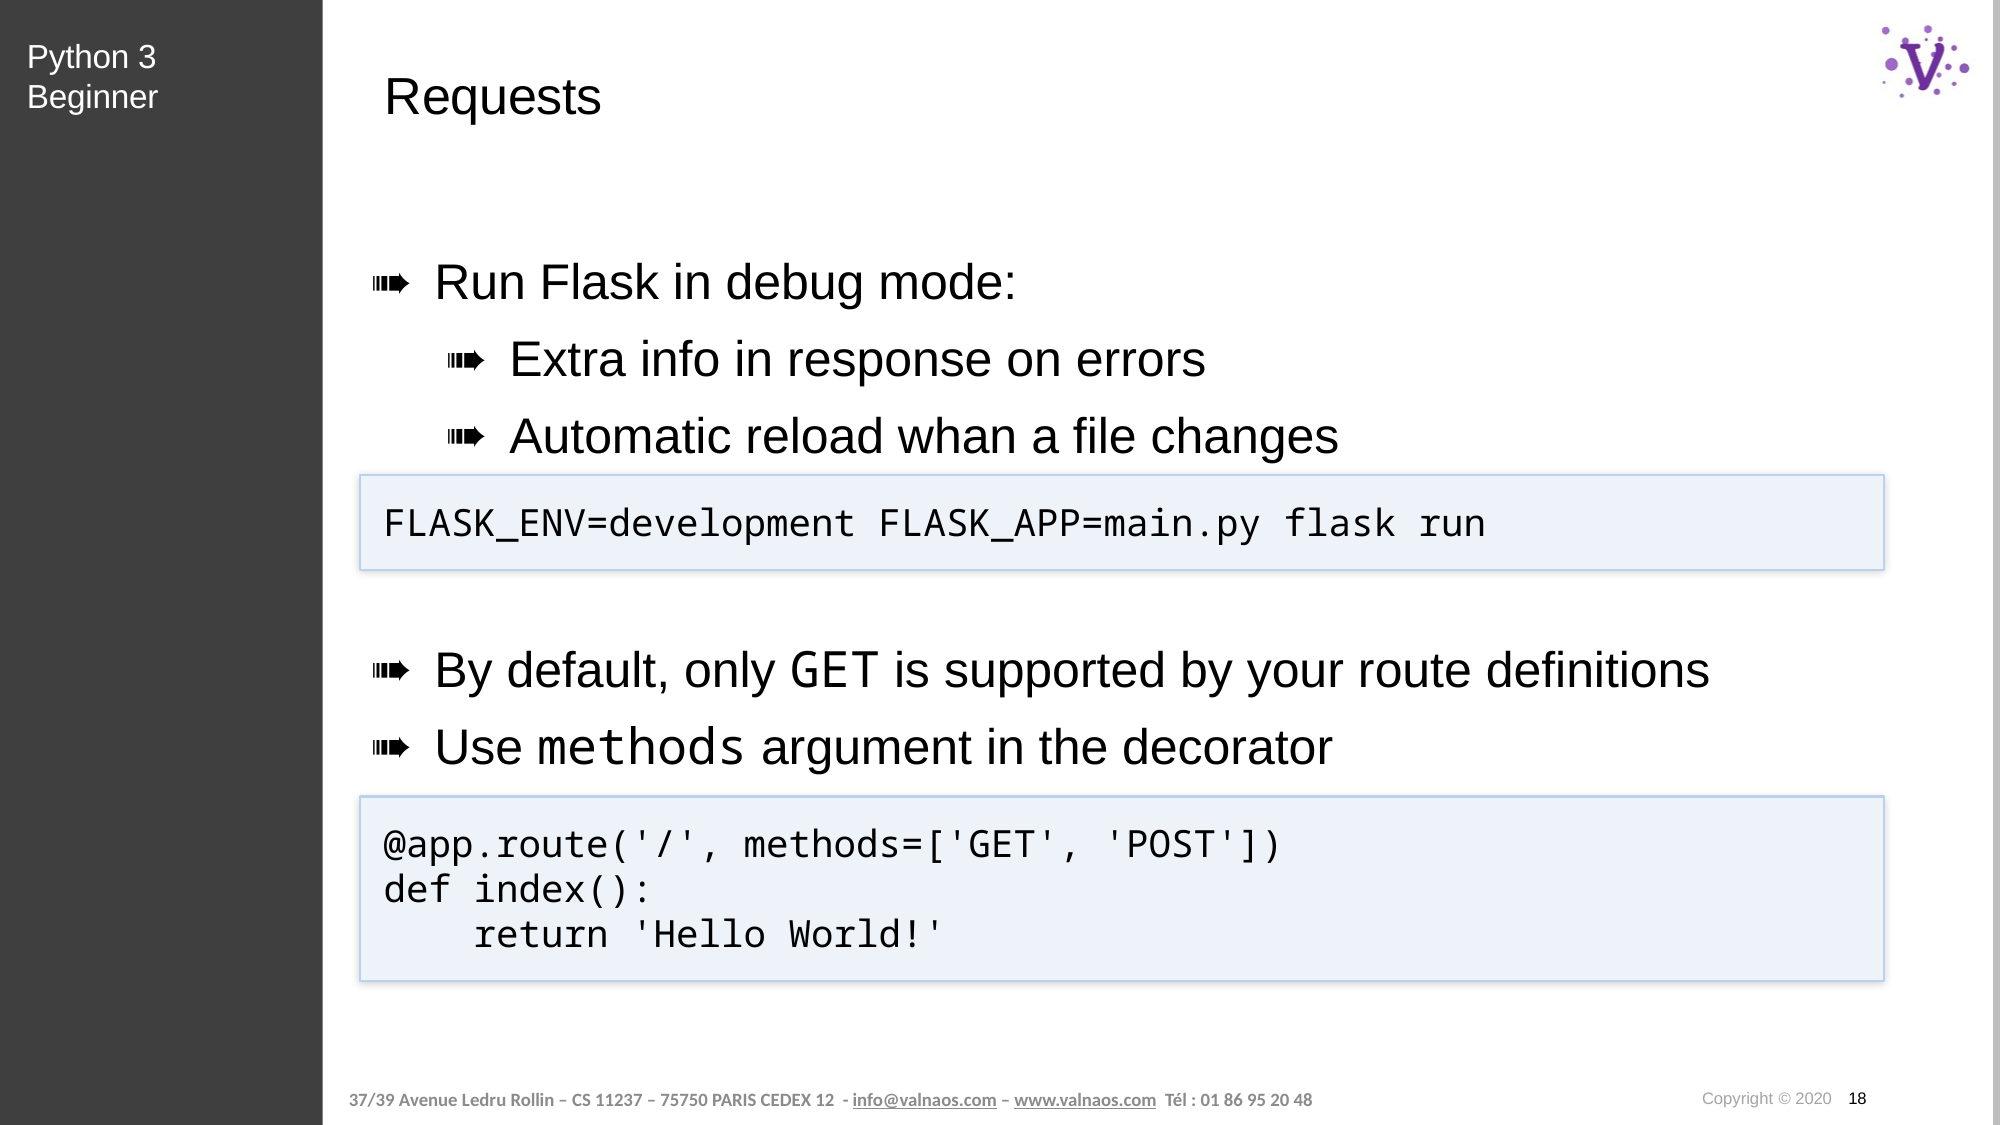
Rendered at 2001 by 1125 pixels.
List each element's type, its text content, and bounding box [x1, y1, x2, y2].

text_box Run Flask in debug mode: Extra info in response on errors Automatic reload whan a file changes [98, 249, 1872, 464]
title Requests [128, 62, 1872, 249]
text_box @app.route('/', methods=['GET', 'POST']) def index(): return 'Hello World!' [359, 796, 1884, 981]
text_box Python 3 Beginner [24, 35, 297, 116]
text_box By default, only GET is supported by your route definitions Use methods argument in the decorator [98, 637, 1872, 775]
slide_number Copyright © 2020 18 [1700, 1087, 1959, 1125]
text_box FLASK_ENV=development FLASK_APP=main.py flask run [359, 474, 1884, 570]
picture [1871, 18, 1979, 106]
